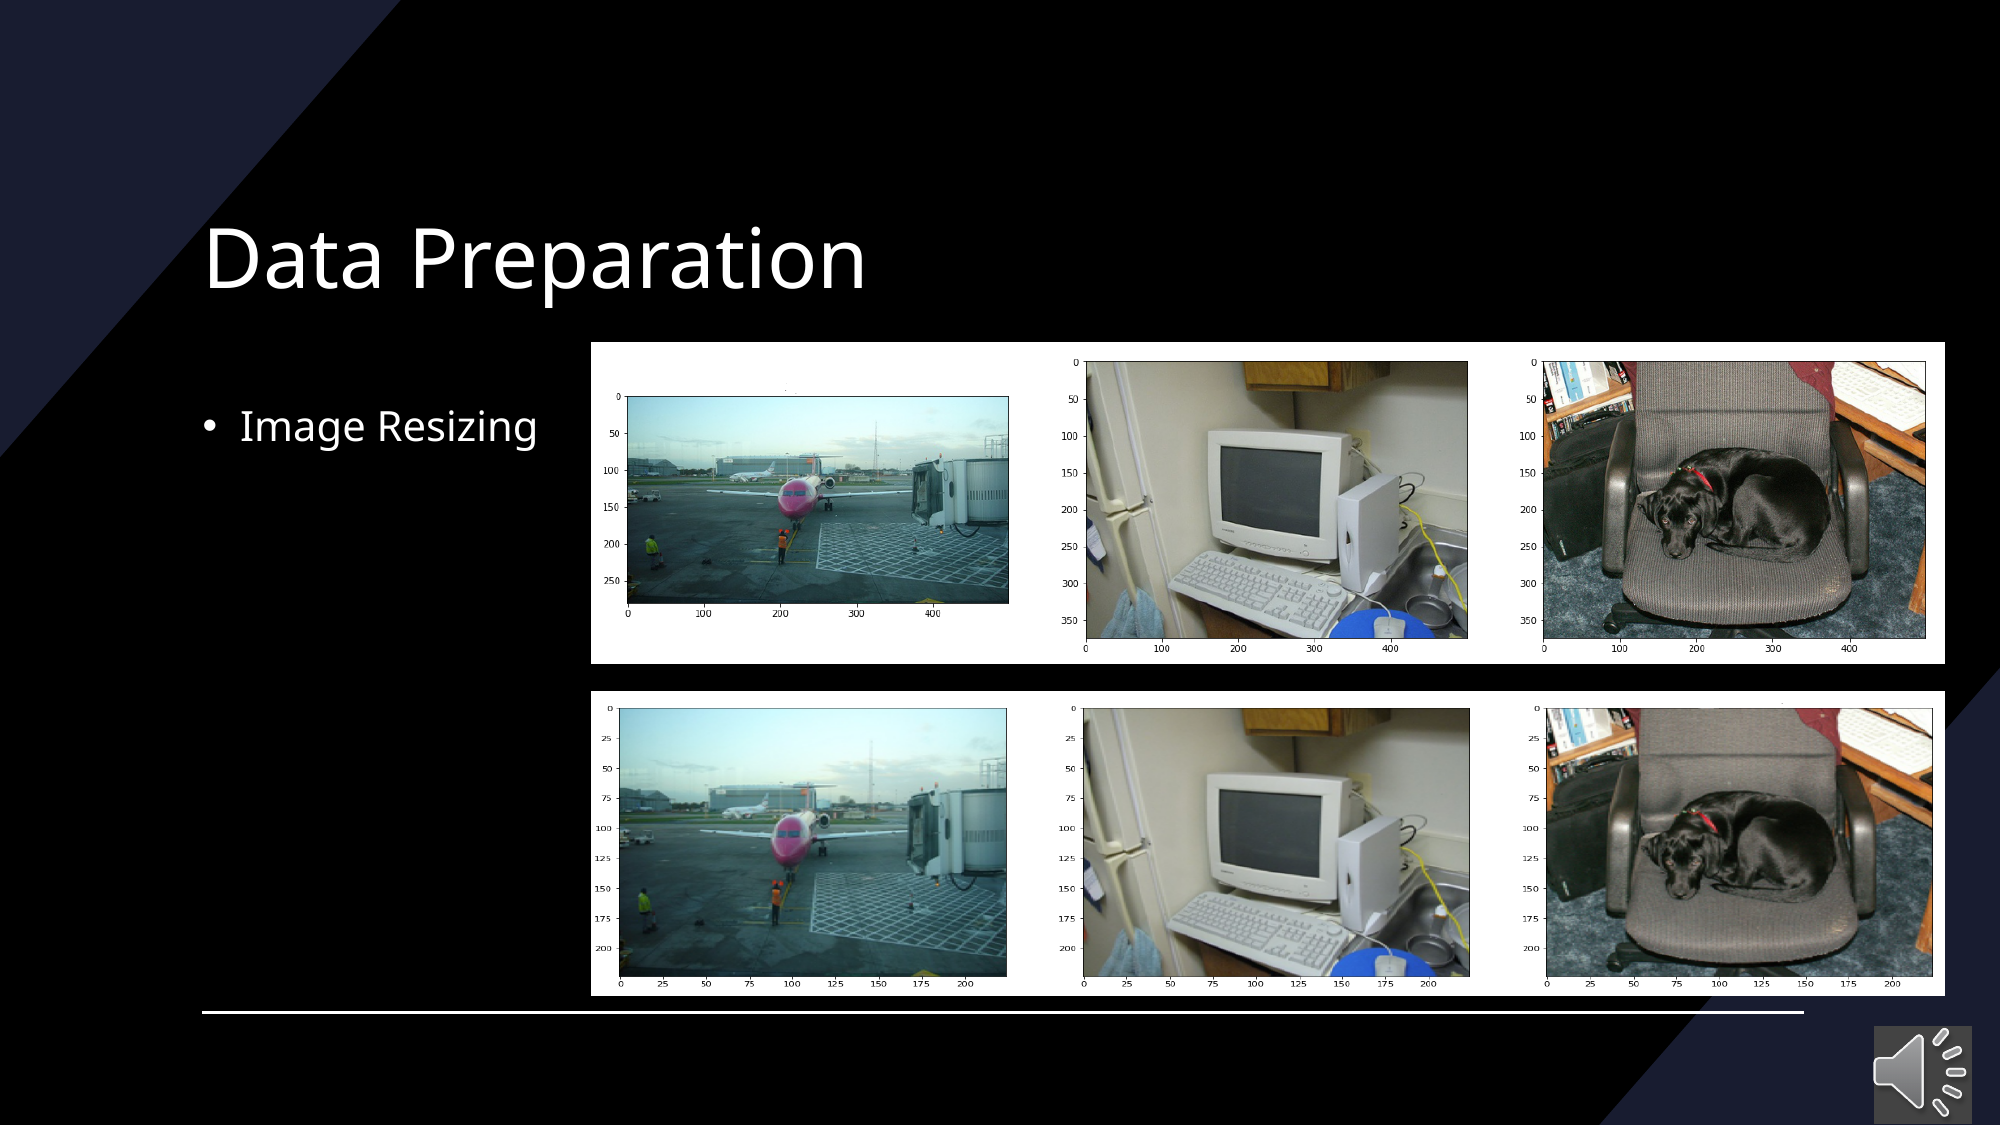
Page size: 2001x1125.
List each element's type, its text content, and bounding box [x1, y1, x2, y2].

title Data Preparation [187, 143, 1813, 367]
picture [1872, 1024, 1973, 1125]
picture [591, 342, 1945, 664]
list Image Resizing [187, 382, 1813, 968]
picture [591, 691, 1945, 996]
